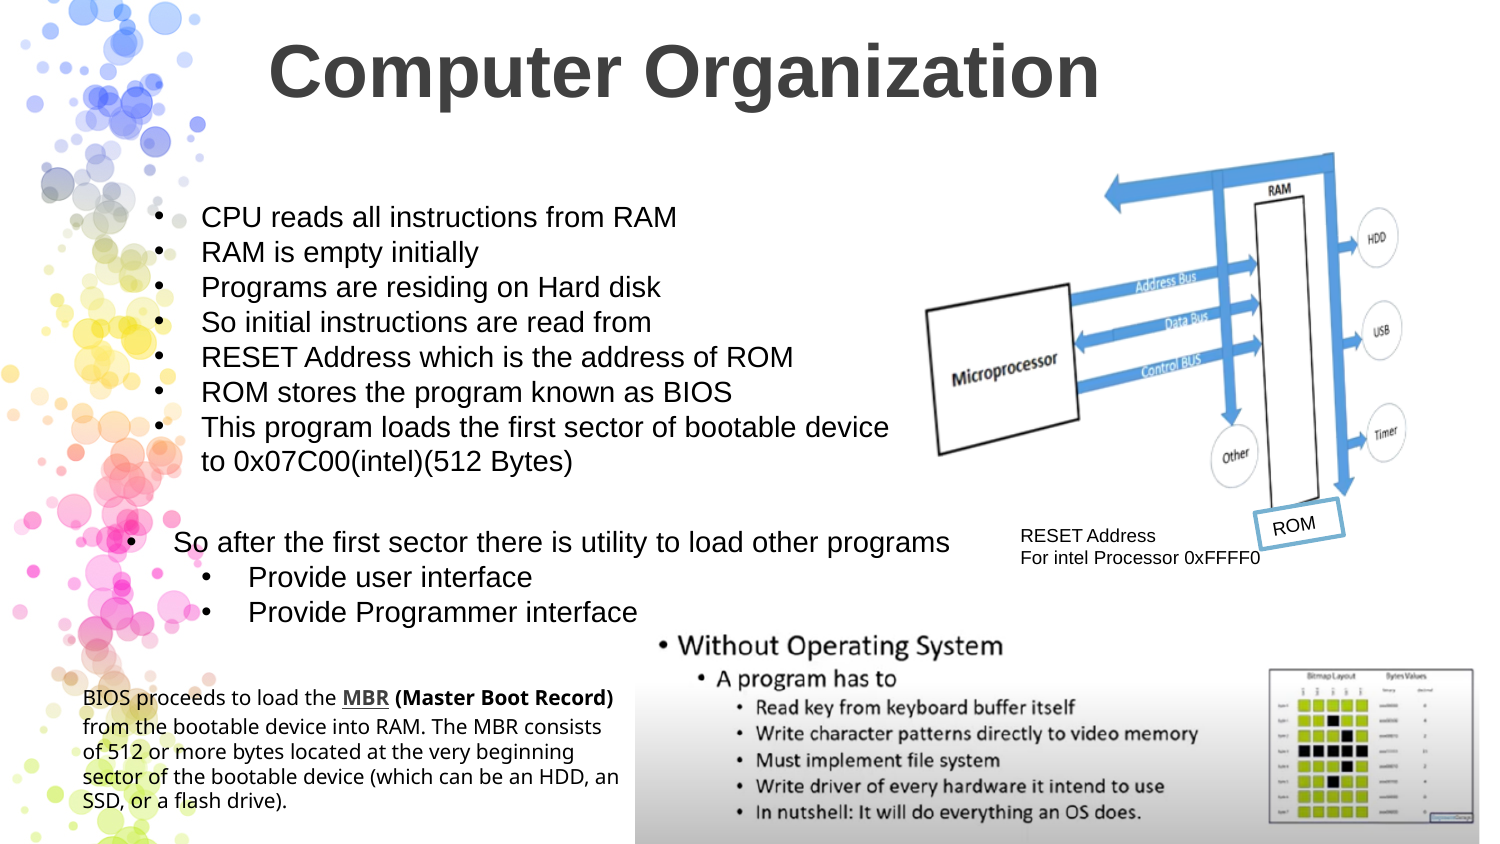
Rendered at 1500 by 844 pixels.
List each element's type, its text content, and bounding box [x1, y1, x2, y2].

text_box So after the first sector there is utility to load other programs Provide user interface Provide Programmer interface [111, 516, 1009, 637]
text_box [903, 126, 1415, 532]
title Computer Organization [253, 4, 1500, 132]
text_box CPU reads all instructions from RAM RAM is empty initially Programs are residing on Hard disk So initial instructions are read from RESET Address which is the address of ROM ROM stores the program known as BIOS This program loads the first sector of bootable device to 0x07C00(intel)(512 Bytes) [139, 190, 898, 486]
text_box ROM [1286, 541, 1323, 548]
picture [0, 0, 1500, 844]
text_box BIOS proceeds to load the MBR (Master Boot Record) from the bootable device into RAM. The MBR consists of 512 or more bytes located at the very beginning sector of the bootable device (which can be an HDD, an SSD, or a flash drive). [67, 677, 629, 821]
text_box RESET Address For intel Processor 0xFFFF0 [1005, 541, 1286, 577]
